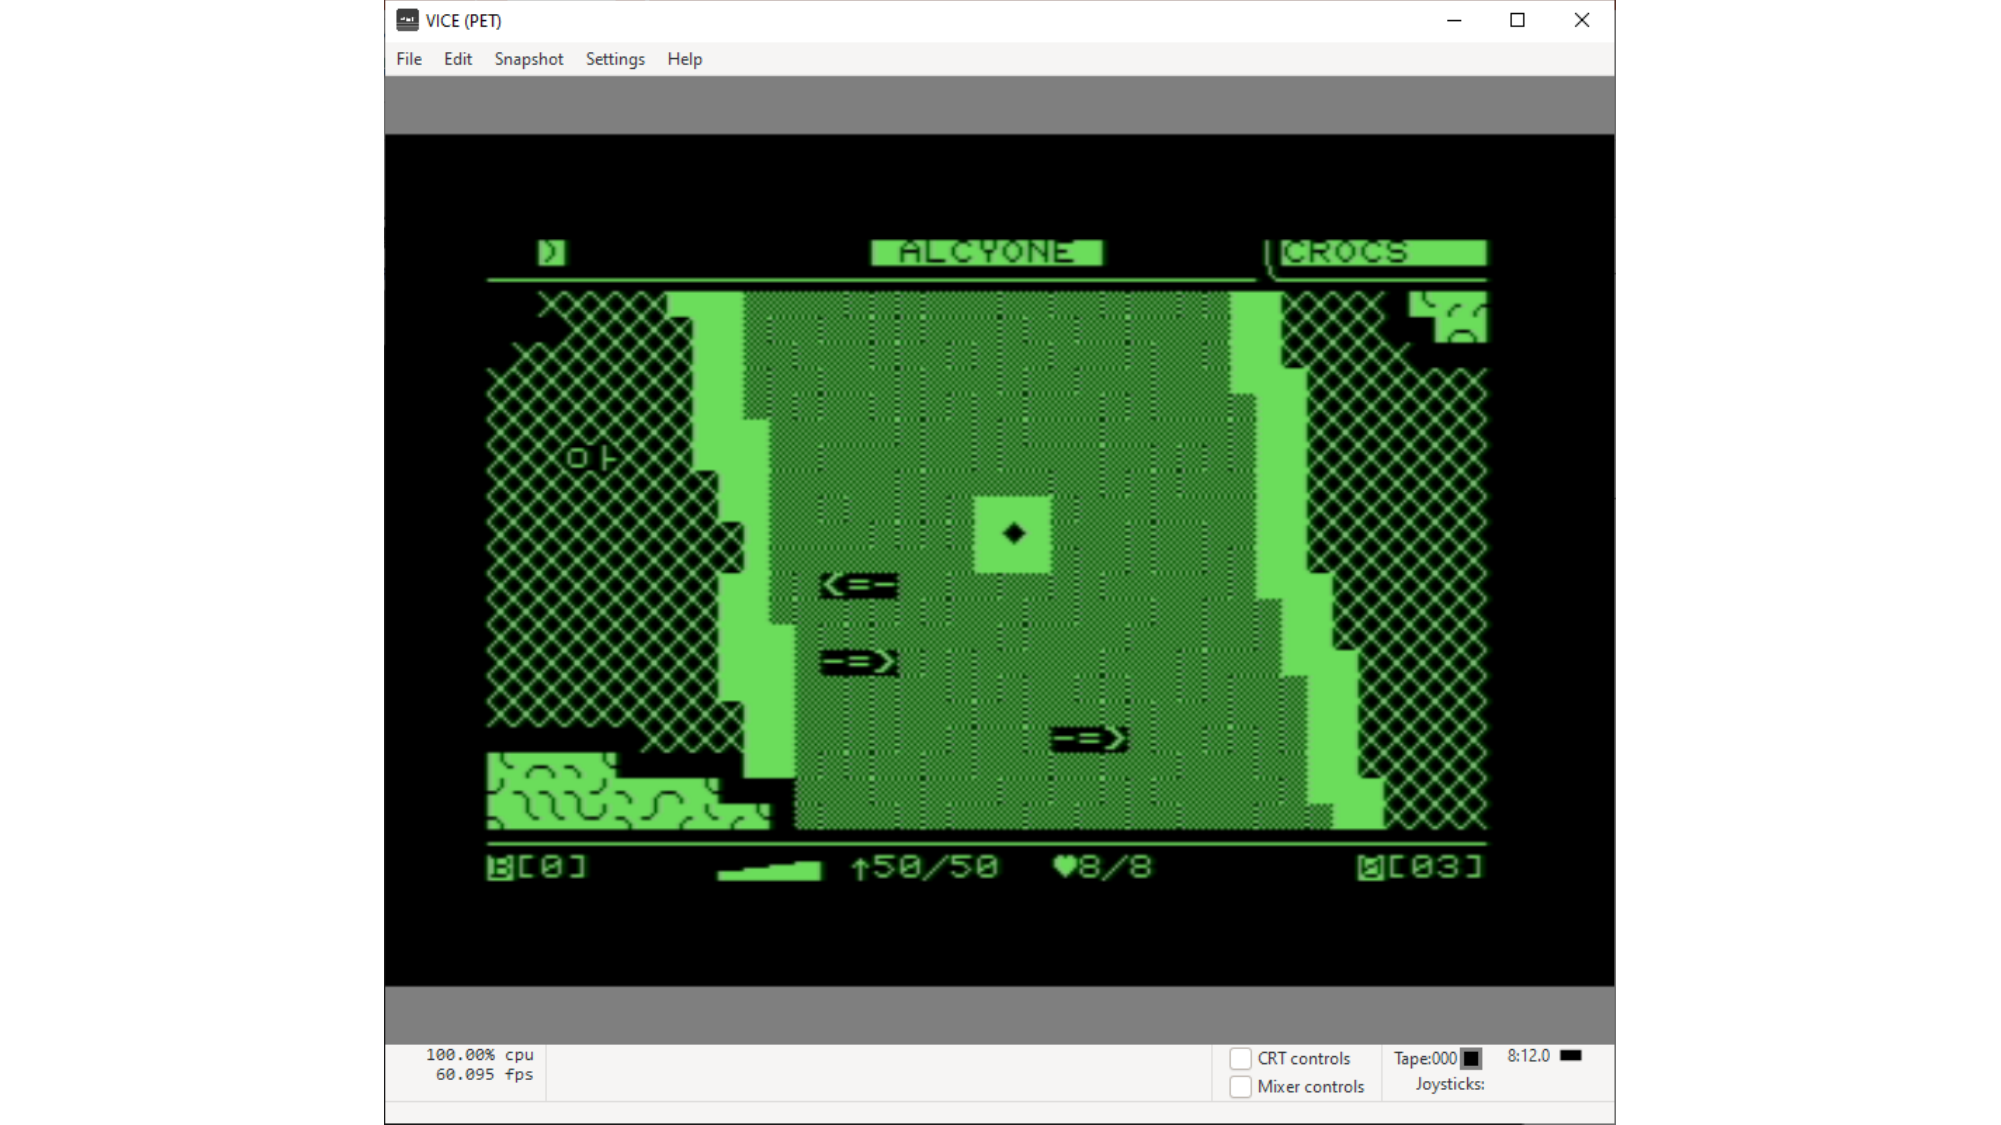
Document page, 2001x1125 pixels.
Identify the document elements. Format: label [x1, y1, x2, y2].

picture [384, 0, 1616, 1125]
